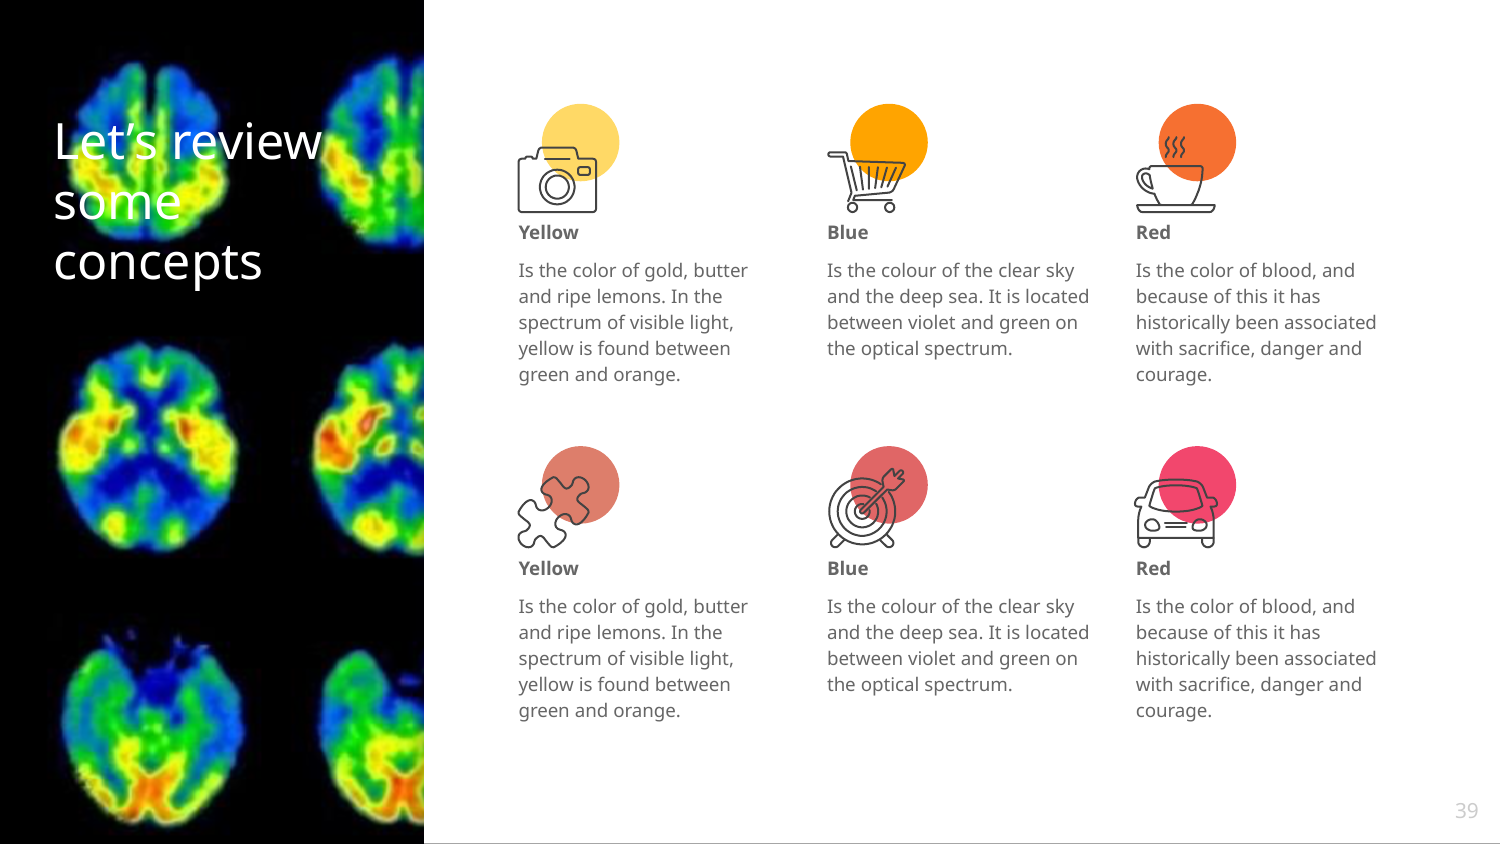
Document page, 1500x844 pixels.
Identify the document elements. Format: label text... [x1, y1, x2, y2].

text_box [850, 103, 928, 176]
text_box [1159, 103, 1237, 174]
list Red Is the color of blood, and because of this it has historically been associated with sacrifice, danger and courage. [1120, 202, 1415, 420]
text_box [541, 103, 620, 176]
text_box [828, 152, 906, 213]
picture [0, 0, 424, 844]
list Blue Is the colour of the clear sky and the deep sea. It is located between violet and green on the optical spectrum. [812, 538, 1106, 756]
list Red Is the color of blood, and because of this it has historically been associated with sacrifice, danger and courage. [1120, 538, 1415, 756]
text_box [1159, 446, 1237, 515]
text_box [518, 147, 597, 213]
text_box [541, 446, 620, 524]
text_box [1134, 479, 1218, 548]
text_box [828, 468, 905, 548]
text_box [854, 446, 928, 519]
list Yellow Is the color of gold, butter and ripe lemons. In the spectrum of visible light, yellow is found between green and orange. [503, 538, 798, 756]
title Let’s review some concepts [38, 94, 375, 748]
slide_number 39 [1403, 779, 1494, 844]
list Yellow Is the color of gold, butter and ripe lemons. In the spectrum of visible light, yellow is found between green and orange. [503, 202, 798, 420]
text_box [1136, 136, 1215, 213]
list Blue Is the colour of the clear sky and the deep sea. It is located between violet and green on the optical spectrum. [812, 202, 1106, 420]
